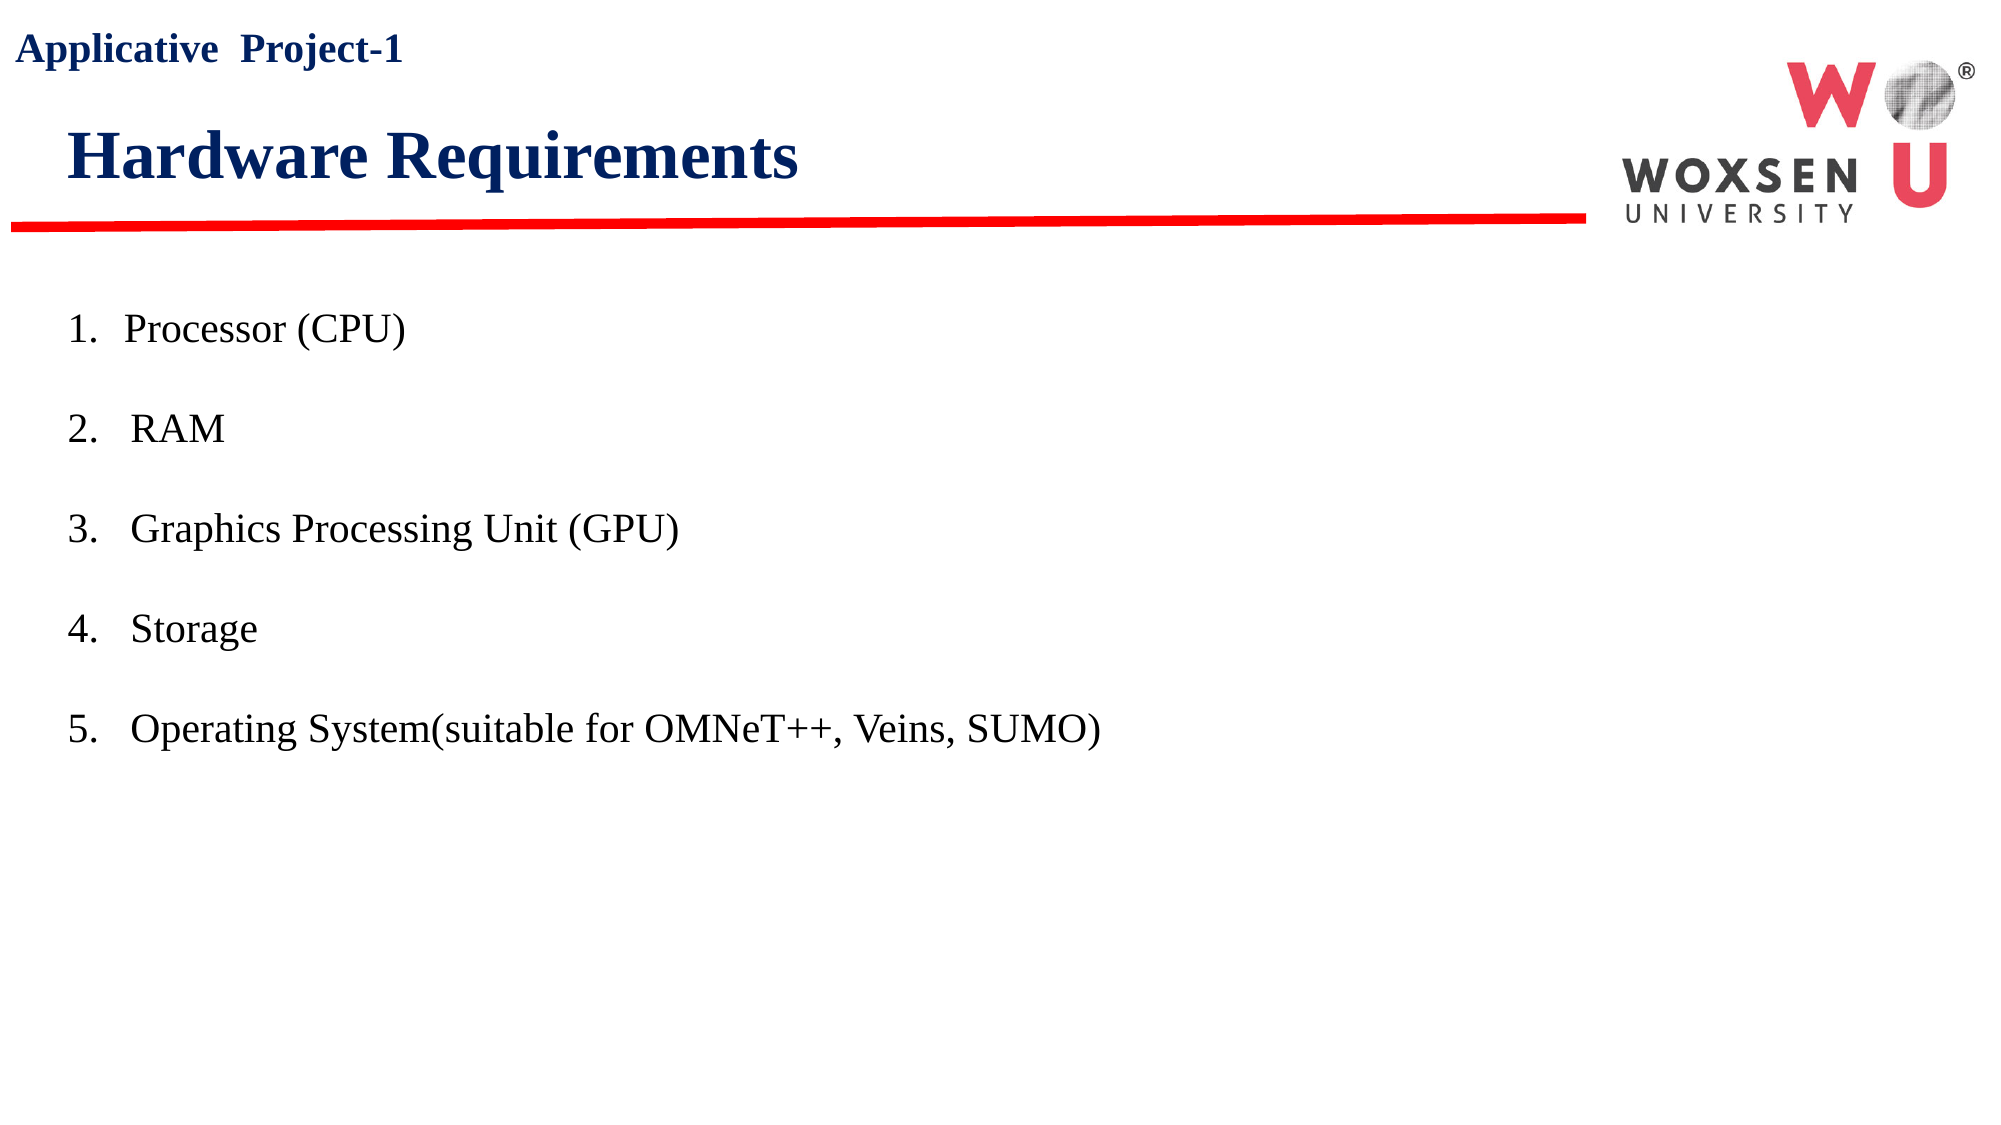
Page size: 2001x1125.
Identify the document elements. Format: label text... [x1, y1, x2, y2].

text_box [11, 218, 1587, 227]
picture [1619, 57, 1977, 230]
text_box Processor (CPU) 2. RAM 3. Graphics Processing Unit (GPU) 4. Storage 5. Operating System(suitable for OMNeT++, Veins, SUMO) [52, 293, 1865, 1028]
text_box Hardware Requirements [52, 87, 863, 218]
text_box Applicative Project-1 [0, 18, 456, 83]
